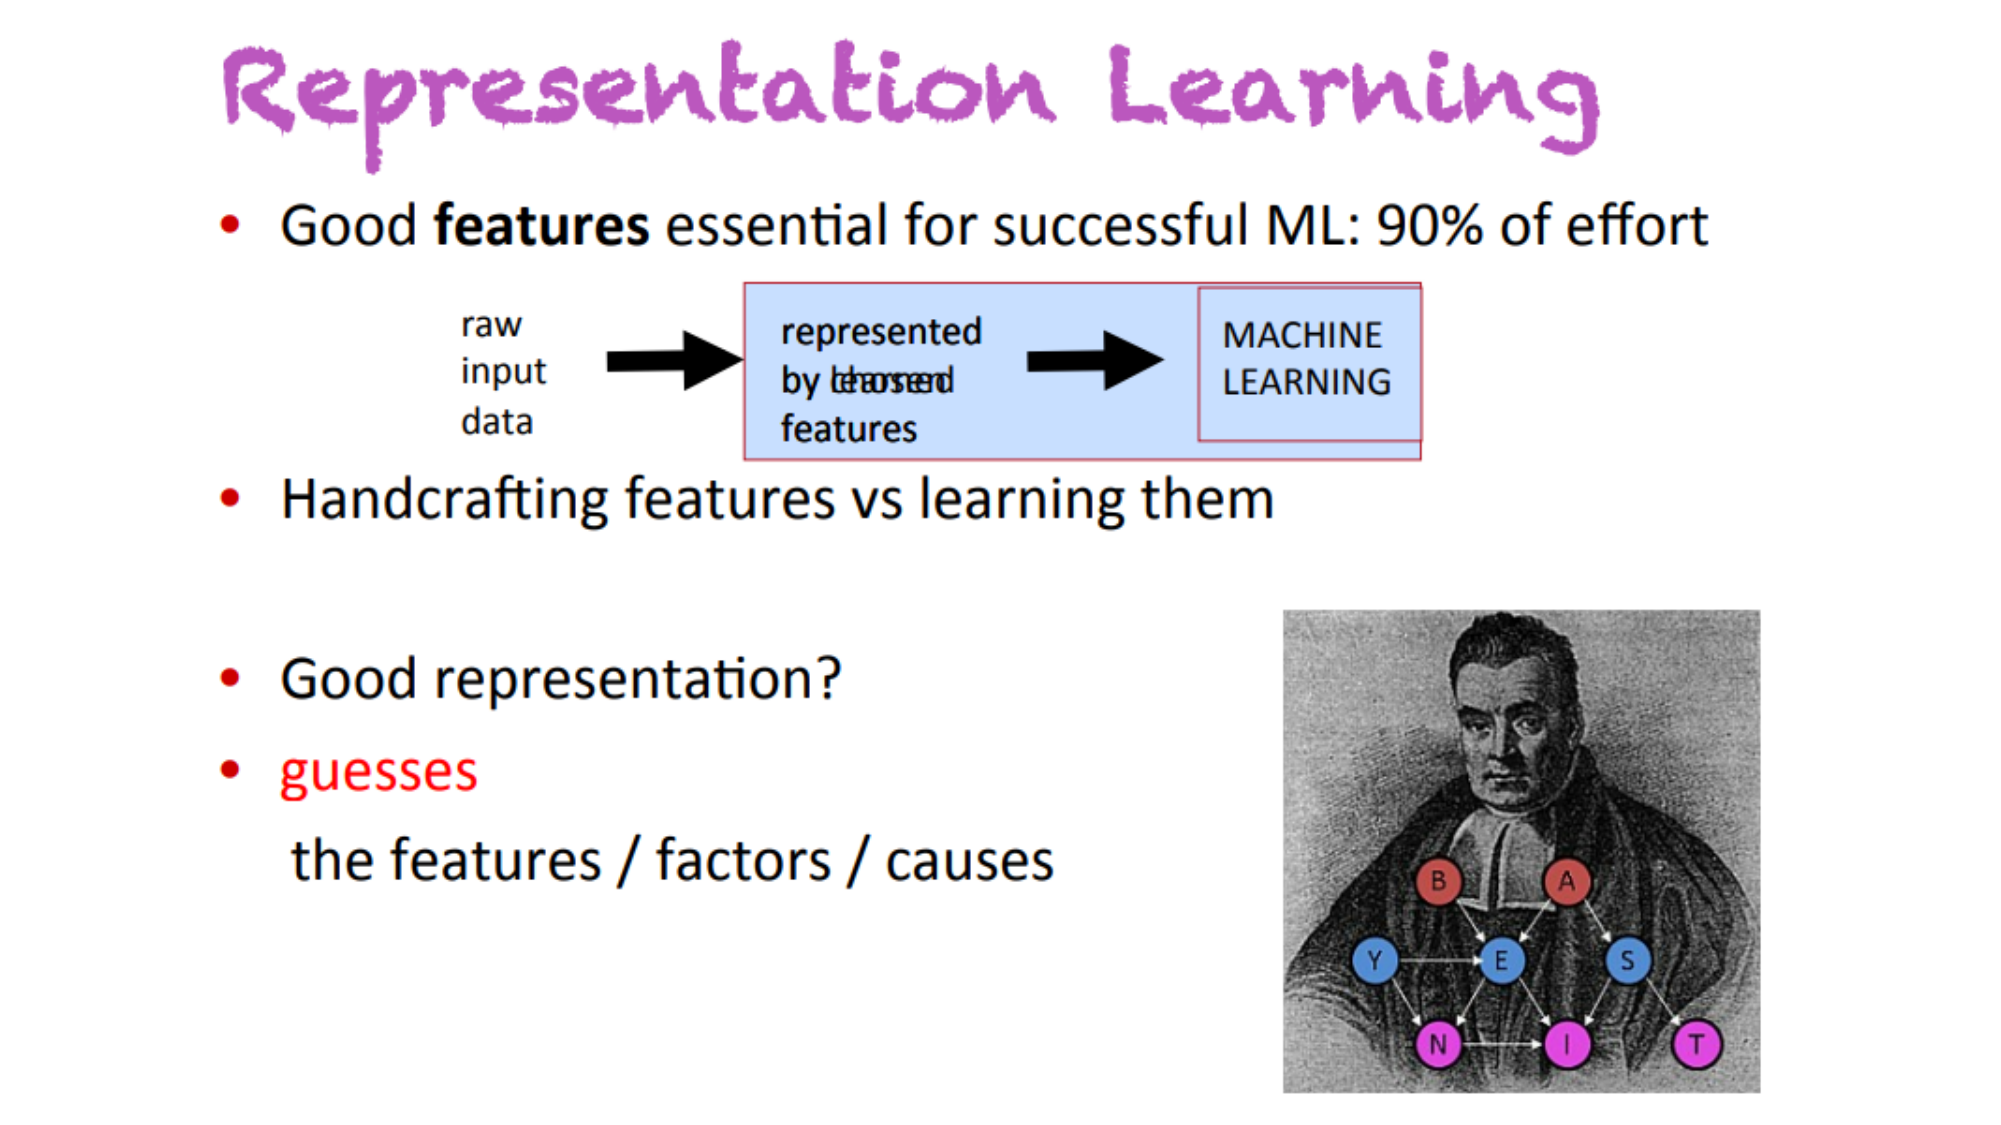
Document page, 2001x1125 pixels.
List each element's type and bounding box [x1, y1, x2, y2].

picture [209, 22, 1791, 1103]
